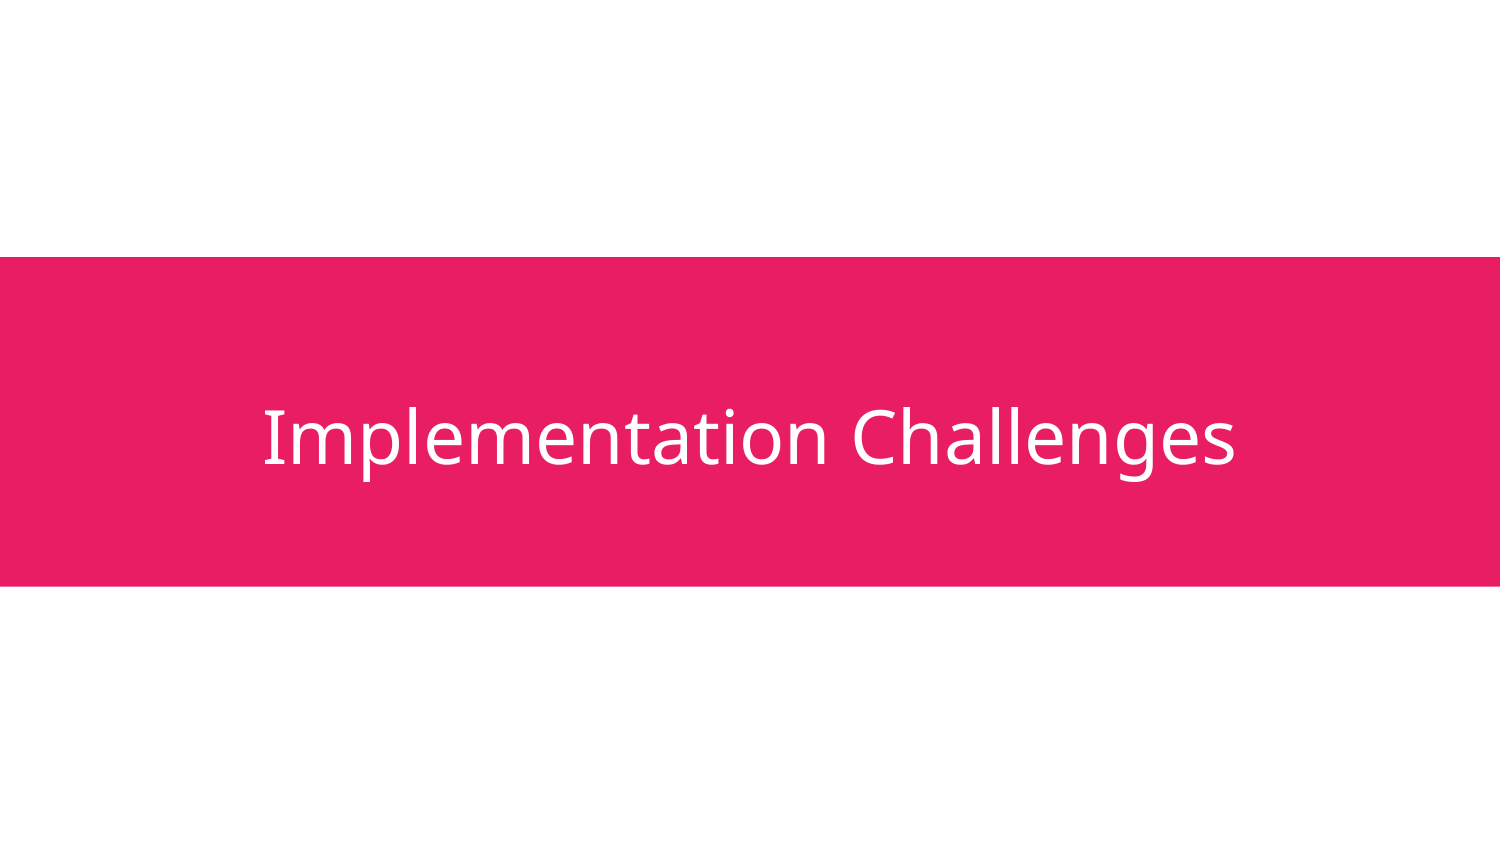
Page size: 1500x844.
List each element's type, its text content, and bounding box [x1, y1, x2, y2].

title Implementation Challenges [70, 309, 1430, 559]
